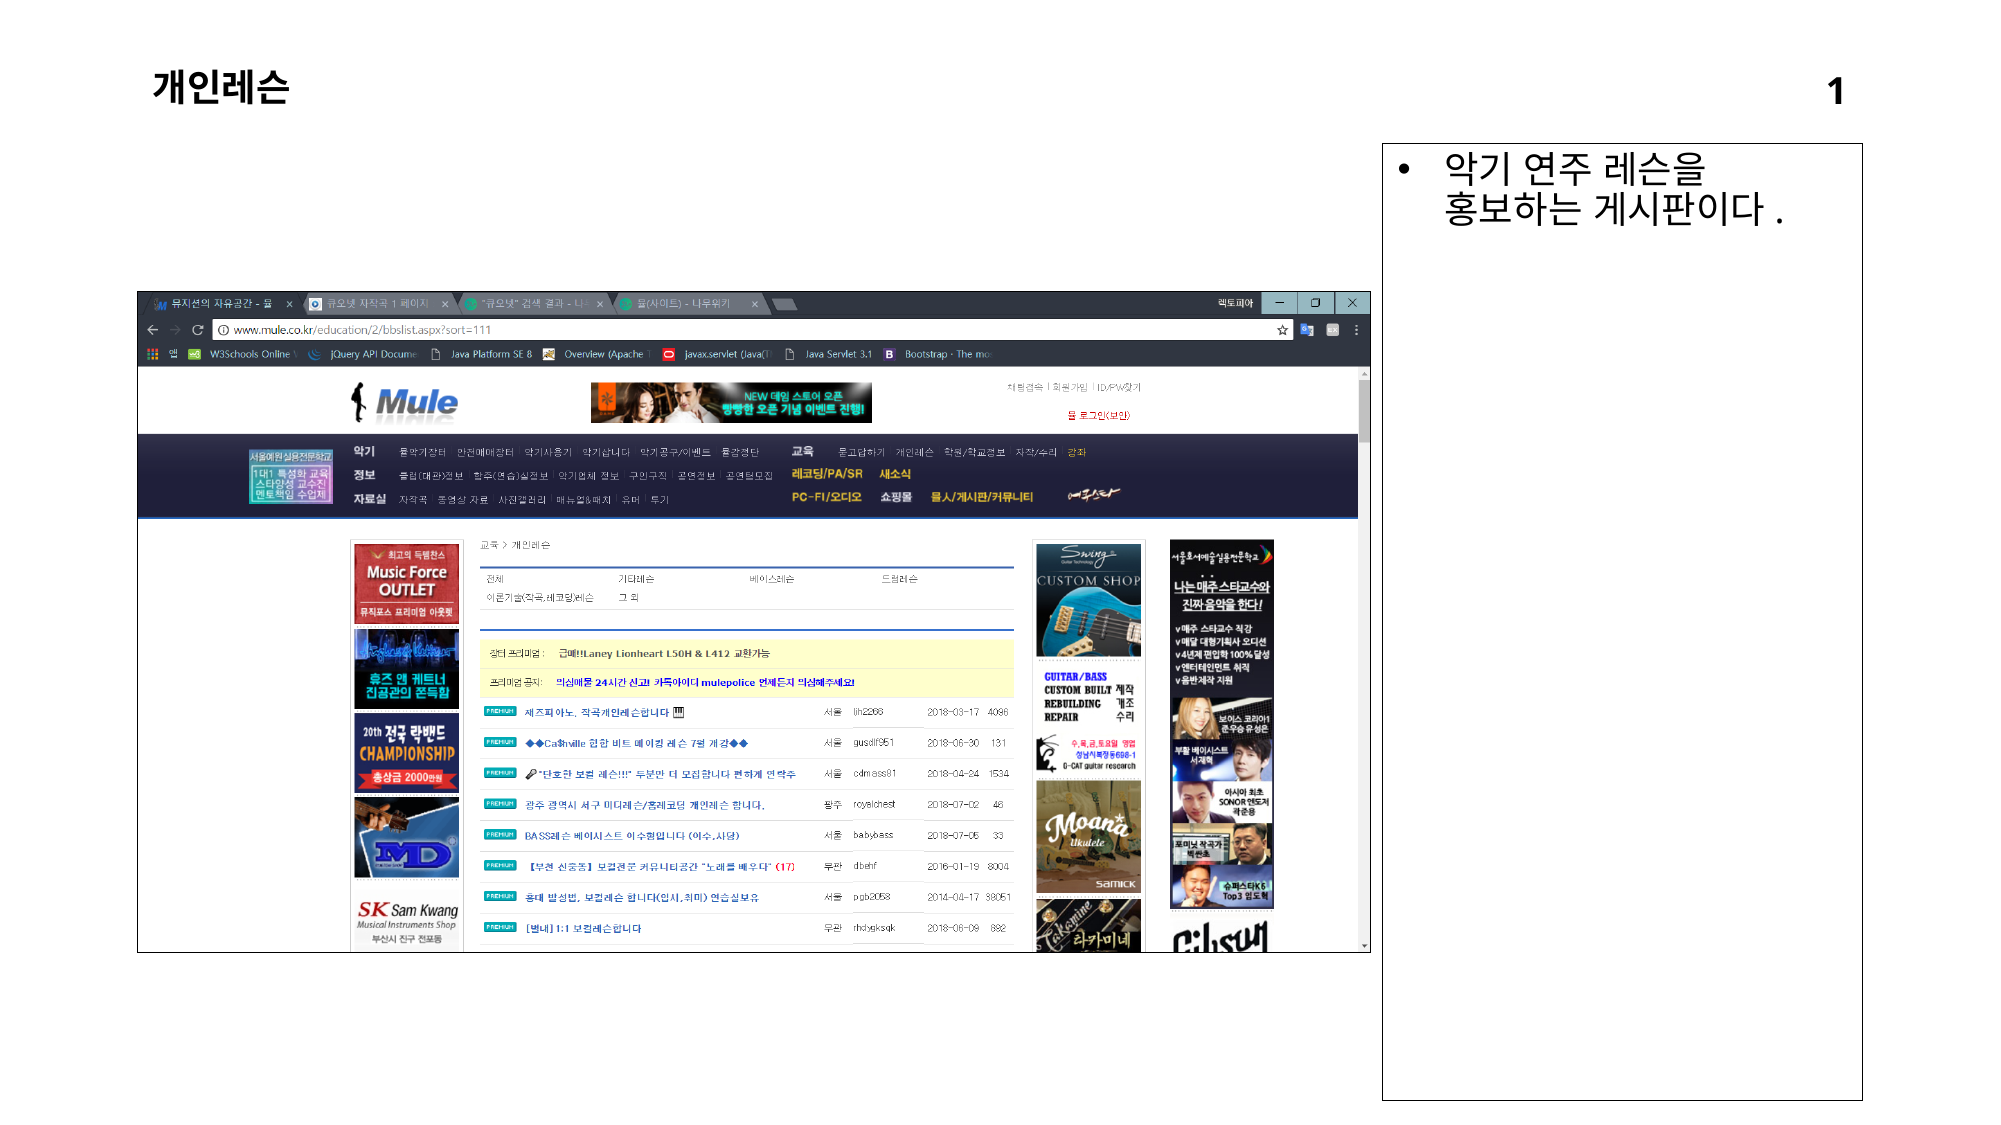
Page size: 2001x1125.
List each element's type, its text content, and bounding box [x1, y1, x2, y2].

title 개인레슨 [137, 59, 999, 120]
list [137, 291, 1371, 953]
list 1 [999, 59, 1863, 120]
list 악기 연주 레슨을 홍보하는 게시판이다. [1382, 143, 1863, 1101]
